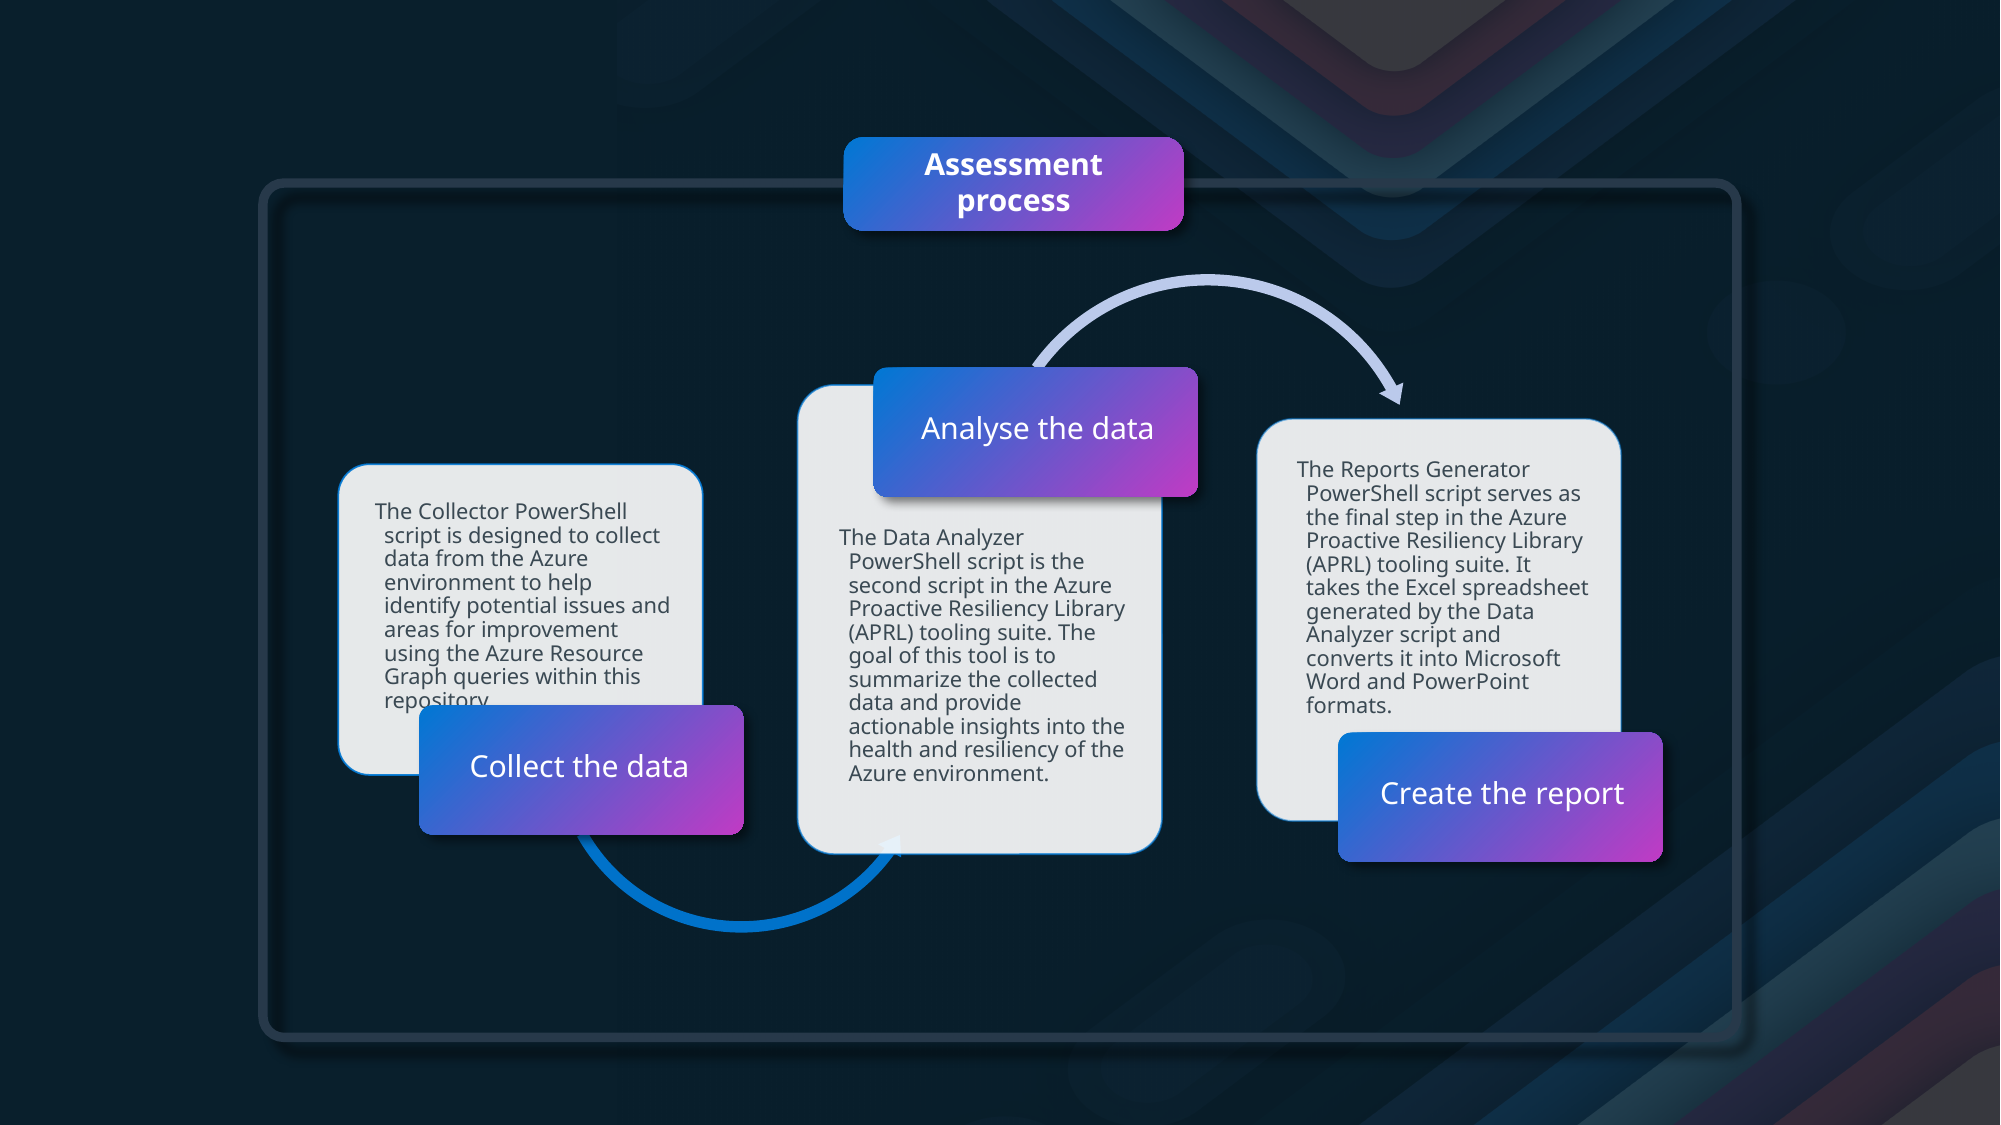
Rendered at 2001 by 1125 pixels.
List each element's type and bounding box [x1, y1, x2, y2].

picture [616, 0, 2000, 1125]
text_box [337, 243, 1663, 996]
text_box [262, 182, 616, 1039]
